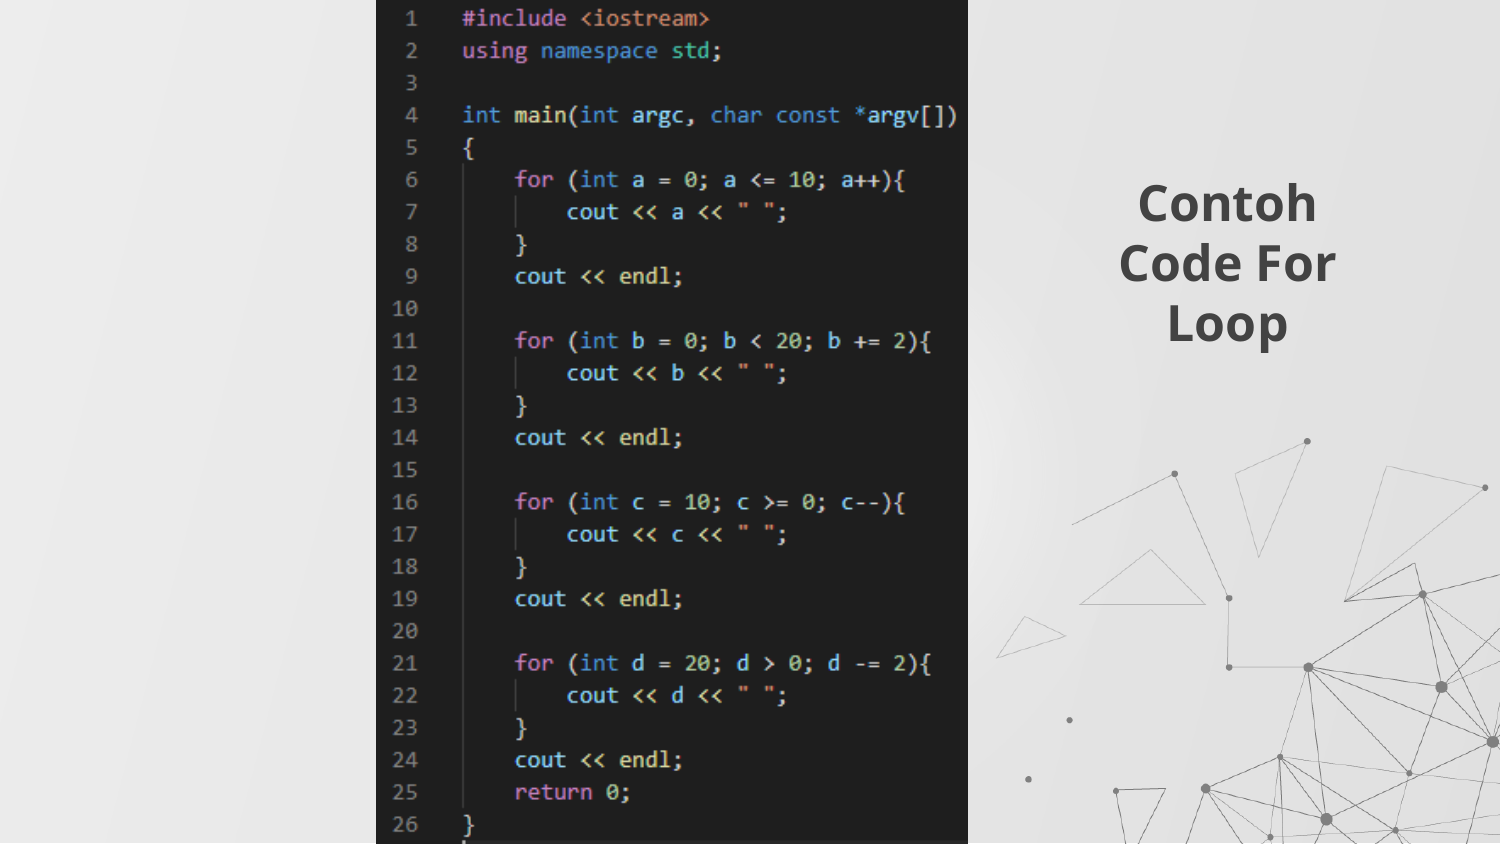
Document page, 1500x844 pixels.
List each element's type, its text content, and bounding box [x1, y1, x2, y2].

title Contoh Code For Loop [1062, 156, 1394, 312]
picture [0, 0, 1500, 844]
